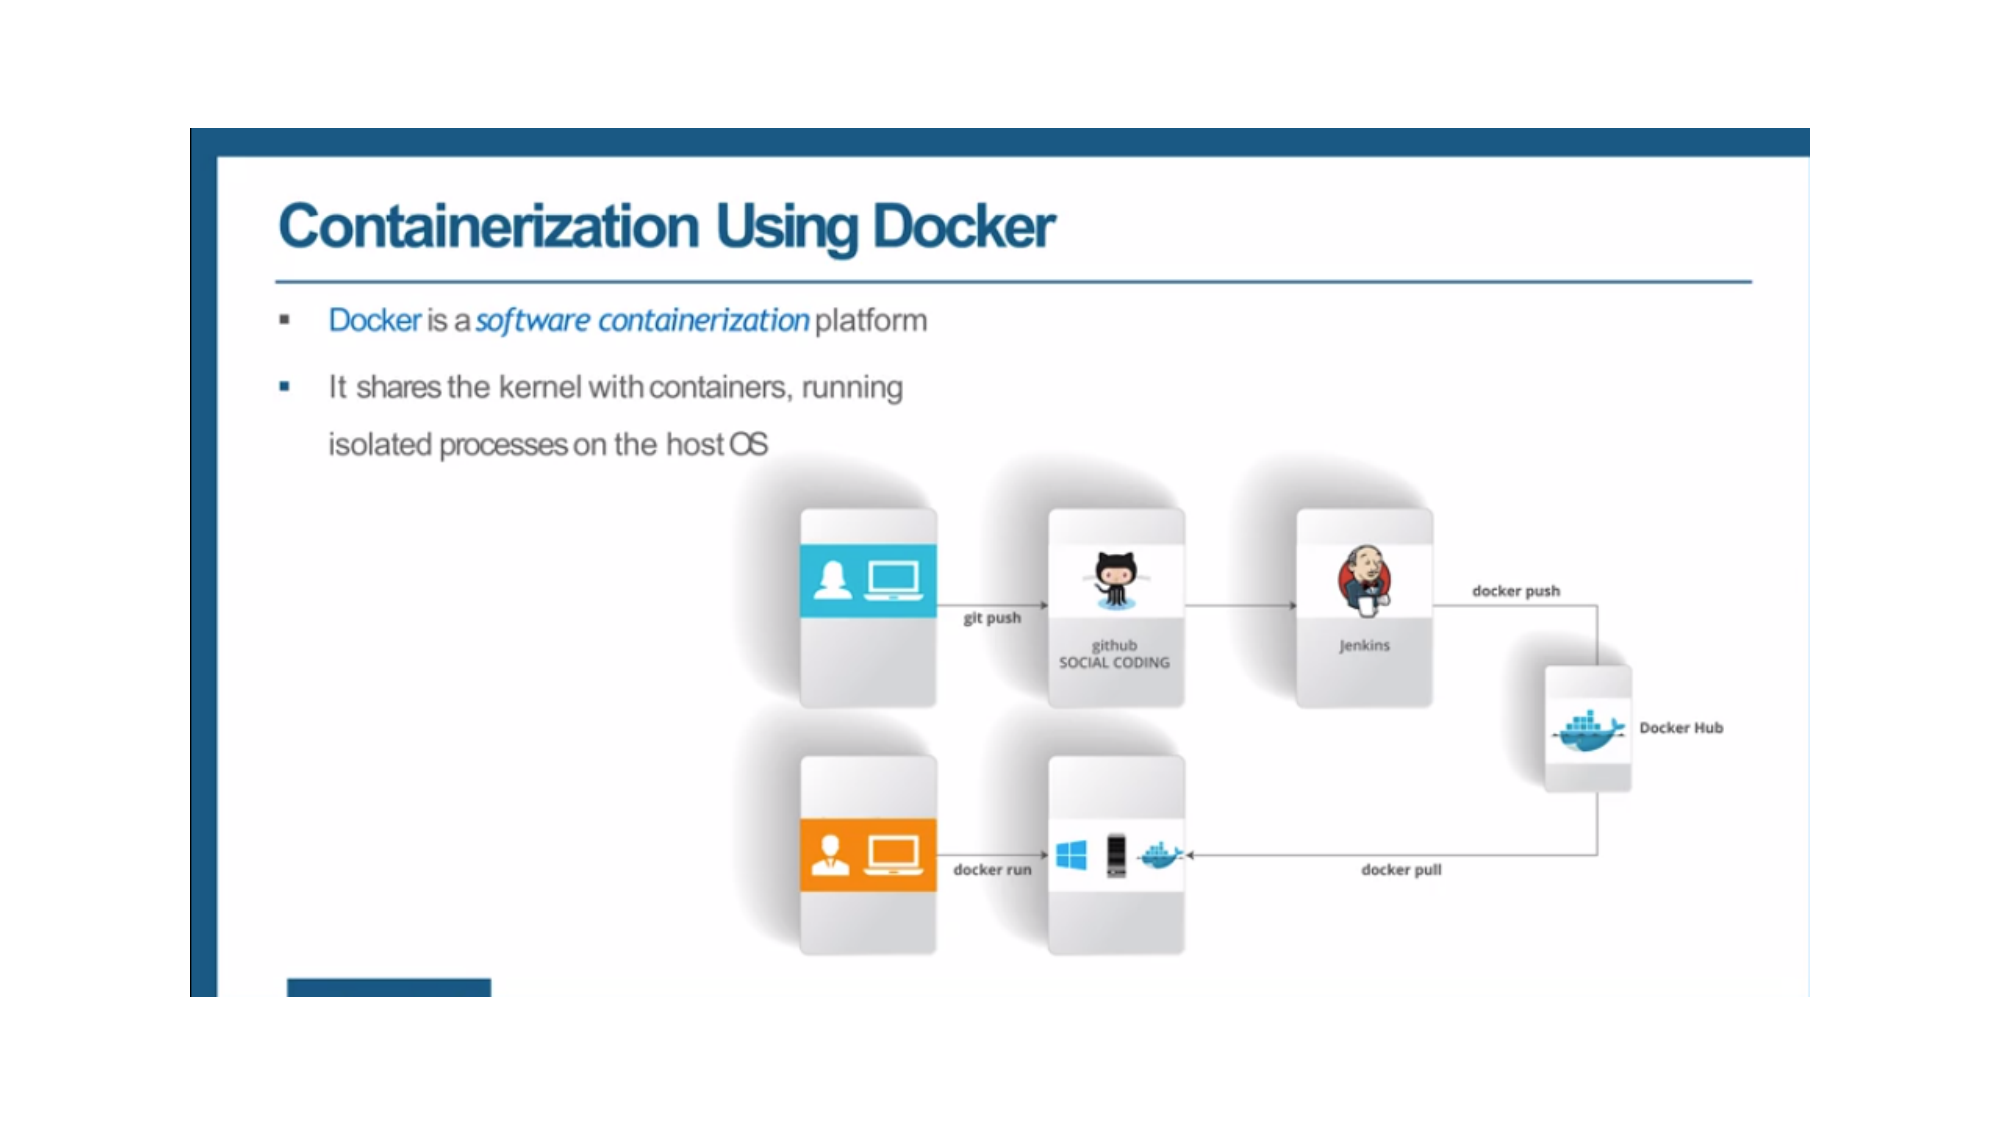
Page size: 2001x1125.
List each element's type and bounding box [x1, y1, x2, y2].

picture [190, 128, 1810, 997]
